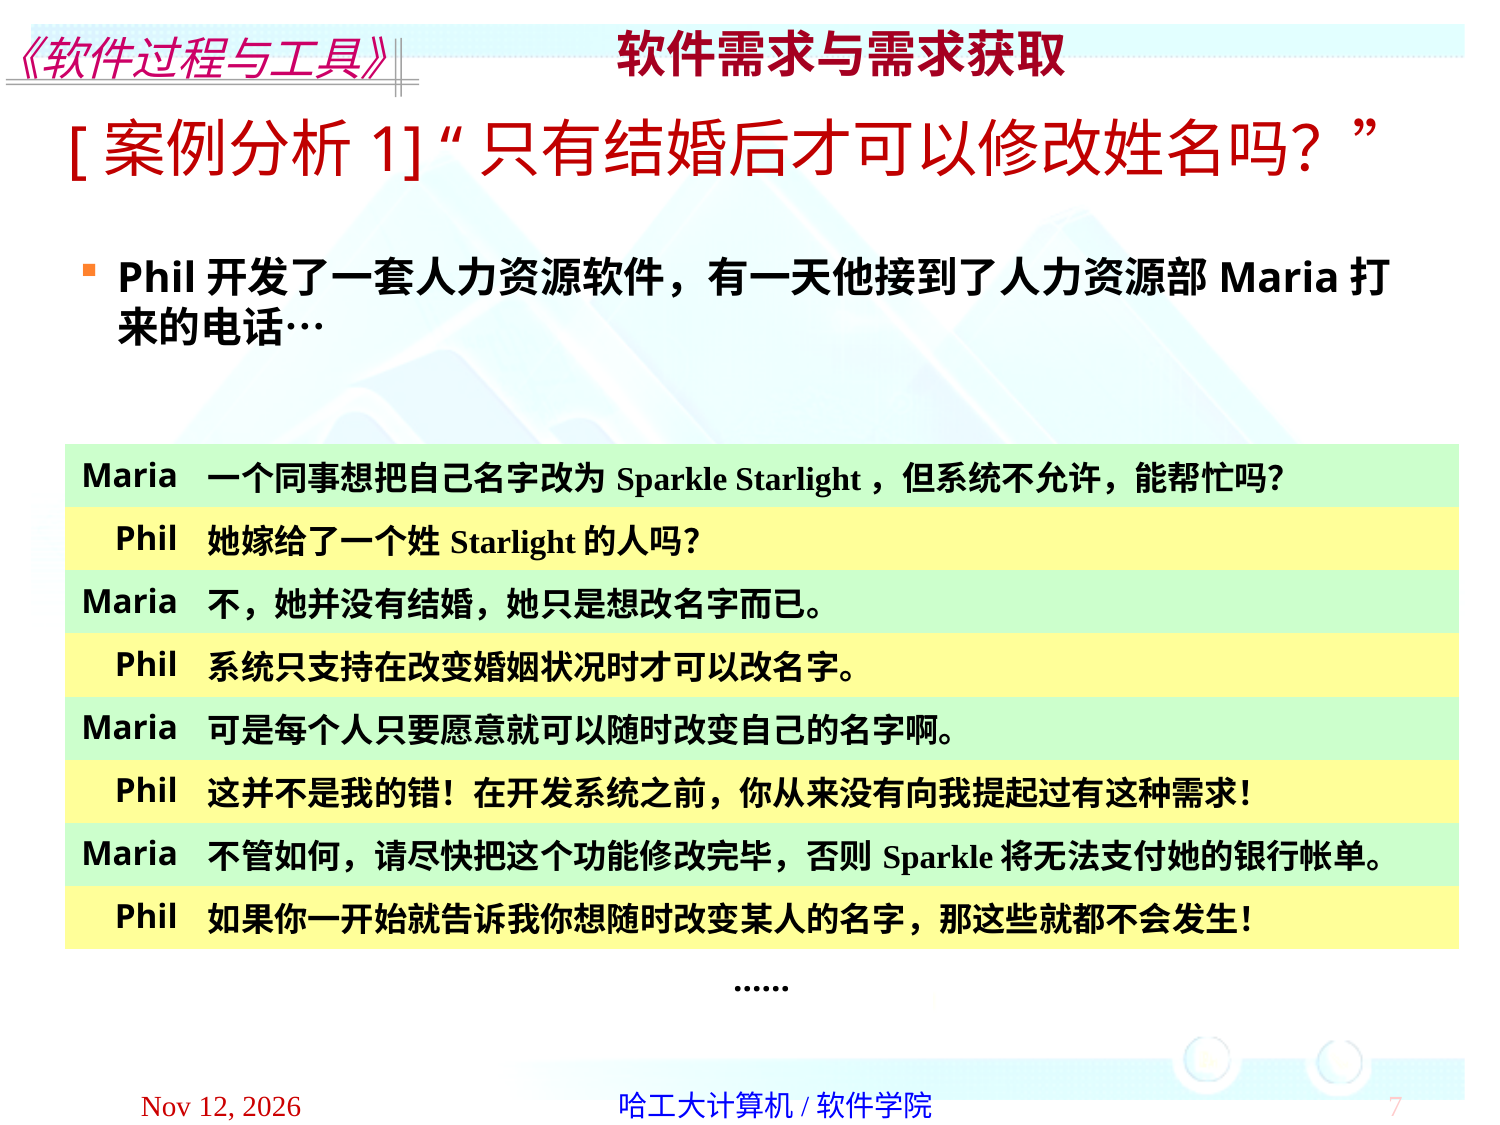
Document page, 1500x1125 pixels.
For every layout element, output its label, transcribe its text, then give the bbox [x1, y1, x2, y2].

table_cell Maria [65, 823, 193, 886]
table_cell Phil [65, 886, 193, 949]
table_cell 系统只支持在改变婚姻状况时才可以改名字。 [193, 633, 1459, 697]
text_box [案例分析1] “只有结婚后才可以修改姓名吗？” [53, 101, 1447, 209]
table_cell 她嫁给了一个姓Starlight的人吗？ [193, 507, 1459, 570]
table_cell Phil [65, 633, 193, 697]
table_cell 不，她并没有结婚，她只是想改名字而已。 [193, 570, 1459, 633]
table_cell 可是每个人只要愿意就可以随时改变自己的名字啊。 [193, 697, 1459, 760]
text_box 软件需求与需求获取 [389, 15, 1294, 90]
table_cell 如果你一开始就告诉我你想随时改变某人的名字，那这些就都不会发生！ [193, 886, 1459, 949]
table_header 一个同事想把自己名字改为Sparkle Starlight，但系统不允许，能帮忙吗？ [193, 444, 1459, 507]
table_cell Maria [65, 570, 193, 633]
table_header Maria [65, 444, 193, 507]
table_cell 这并不是我的错！在开发系统之前，你从来没有向我提起过有这种需求！ [193, 760, 1459, 823]
table_cell 不管如何，请尽快把这个功能修改完毕，否则Sparkle将无法支付她的银行帐单。 [193, 823, 1459, 886]
text_box Phil开发了一套人力资源软件，有一天他接到了人力资源部Maria打来的电话… [64, 243, 1412, 449]
table_cell Phil [65, 760, 193, 823]
table_cell Maria [65, 697, 193, 760]
table_cell …… [65, 949, 1459, 1009]
table_cell Phil [65, 507, 193, 570]
